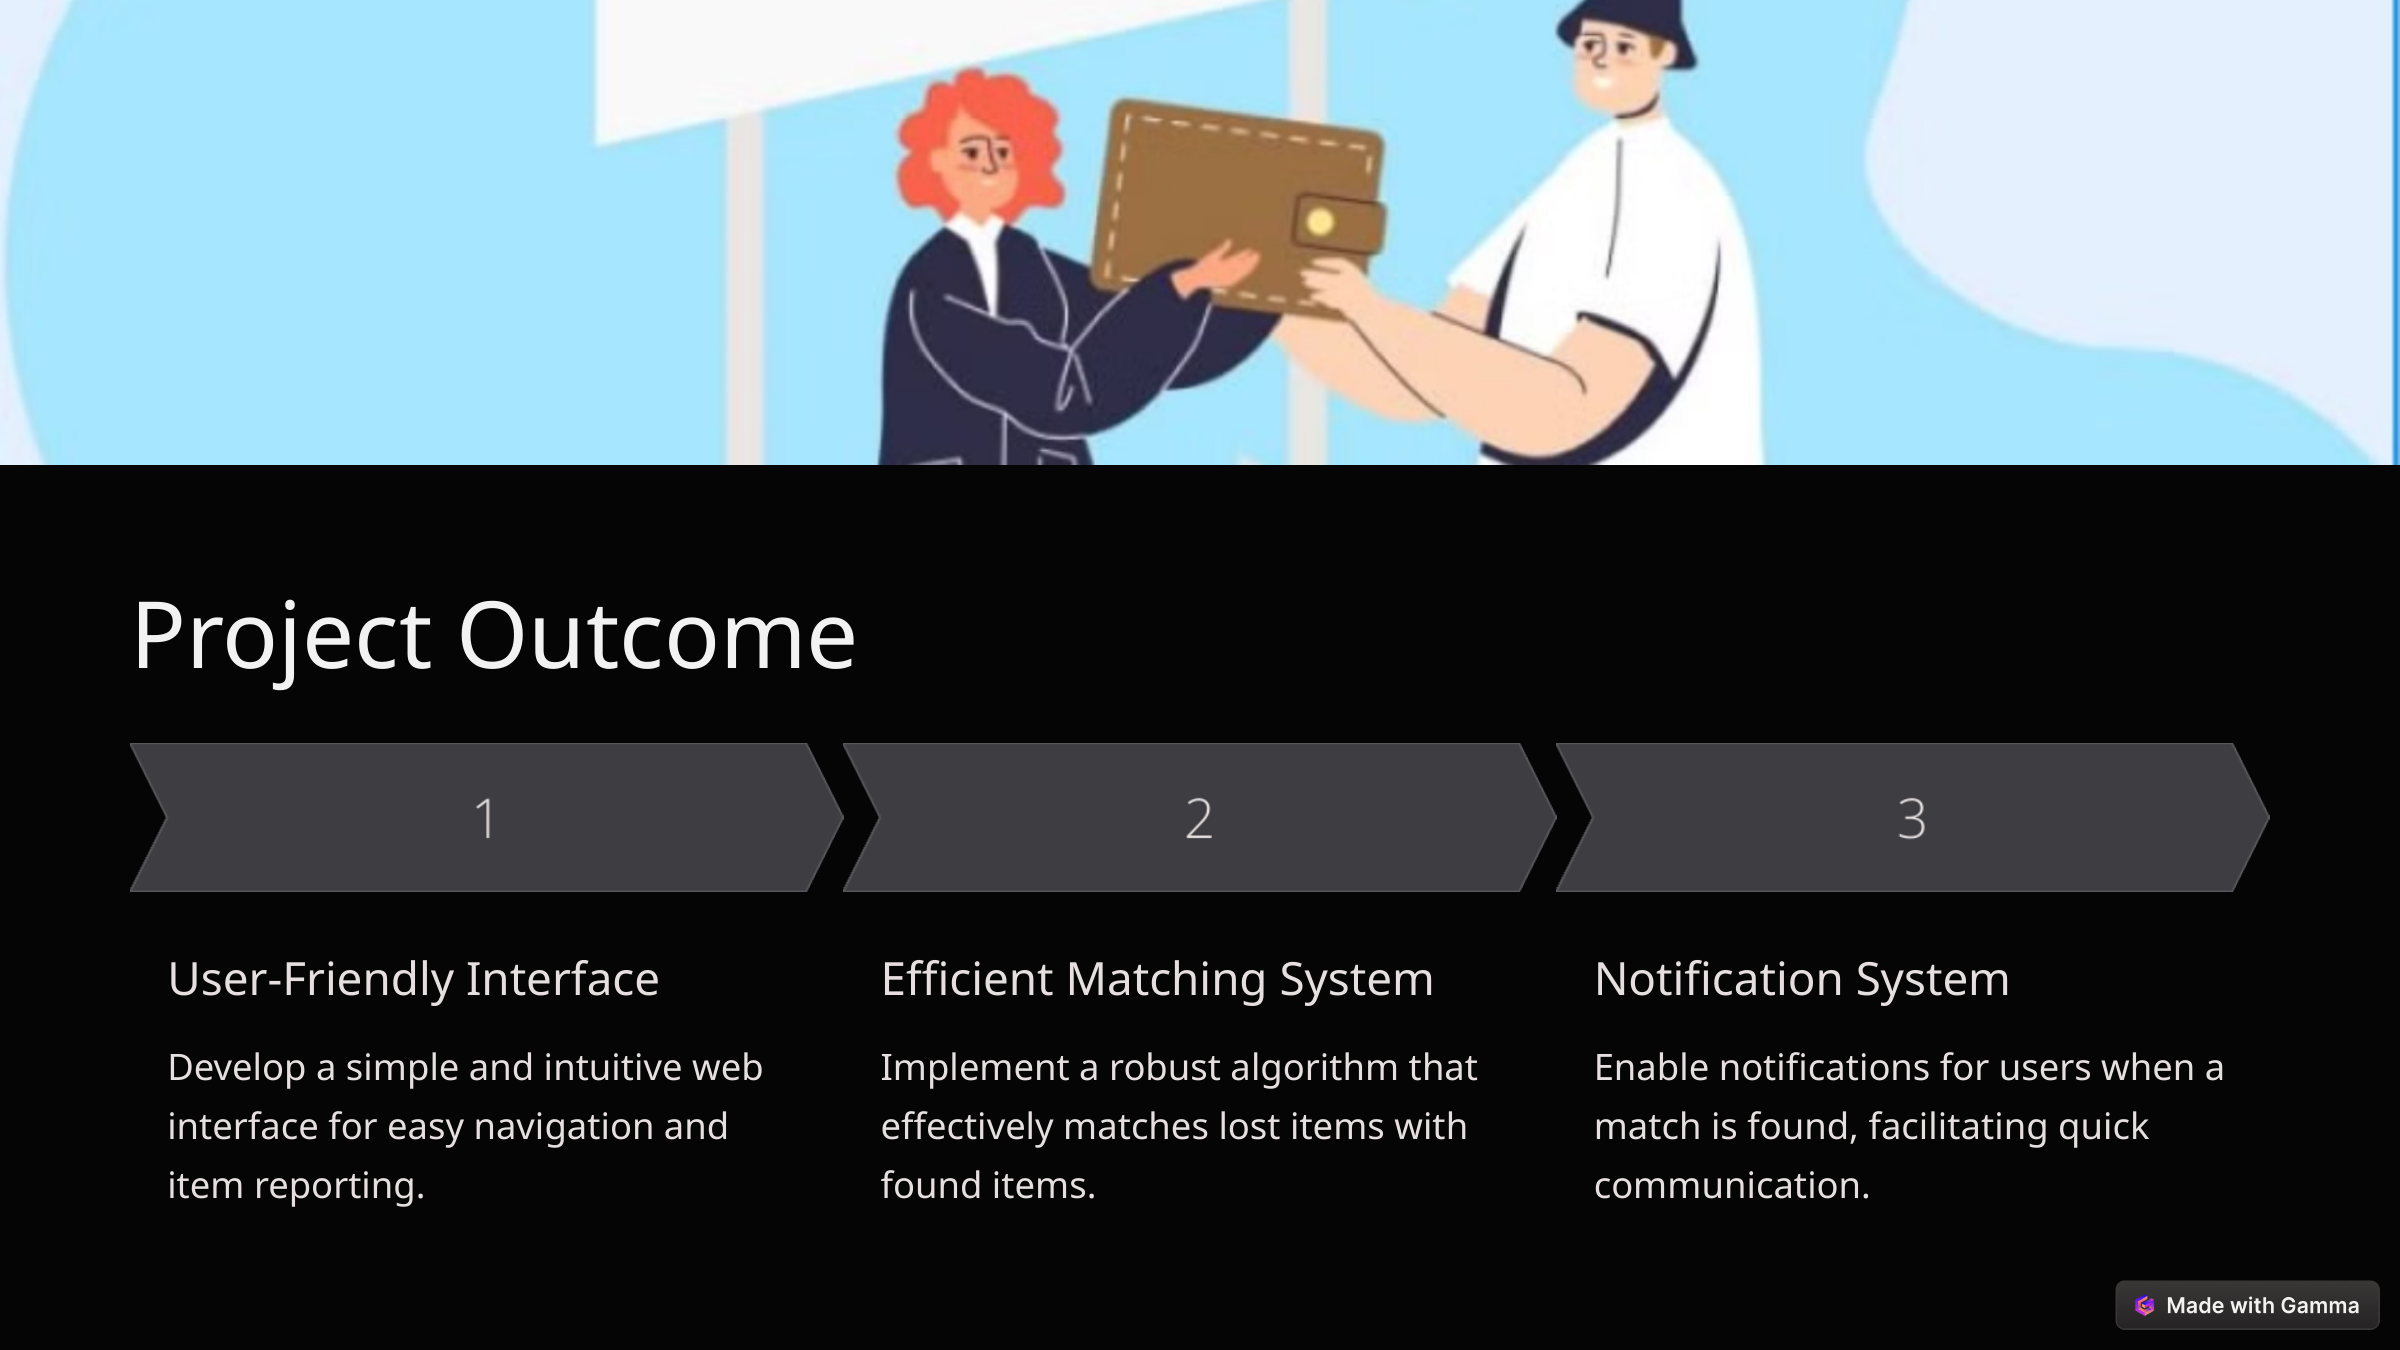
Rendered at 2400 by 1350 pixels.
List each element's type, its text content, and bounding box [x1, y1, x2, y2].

picture [130, 743, 2270, 892]
text_box Efficient Matching System [880, 947, 1470, 1006]
text_box Develop a simple and intuitive web interface for easy navigation and item reporting. [167, 1028, 807, 1207]
picture [2106, 1271, 2389, 1339]
text_box User-Friendly Interface [167, 947, 687, 1006]
text_box Notification System [1593, 947, 2059, 1006]
picture [0, 0, 2400, 466]
text_box Enable notifications for users when a match is found, facilitating quick communication. [1593, 1028, 2233, 1207]
text_box Implement a robust algorithm that effectively matches lost items with found items. [880, 1028, 1520, 1207]
text_box Project Outcome [130, 571, 1061, 688]
